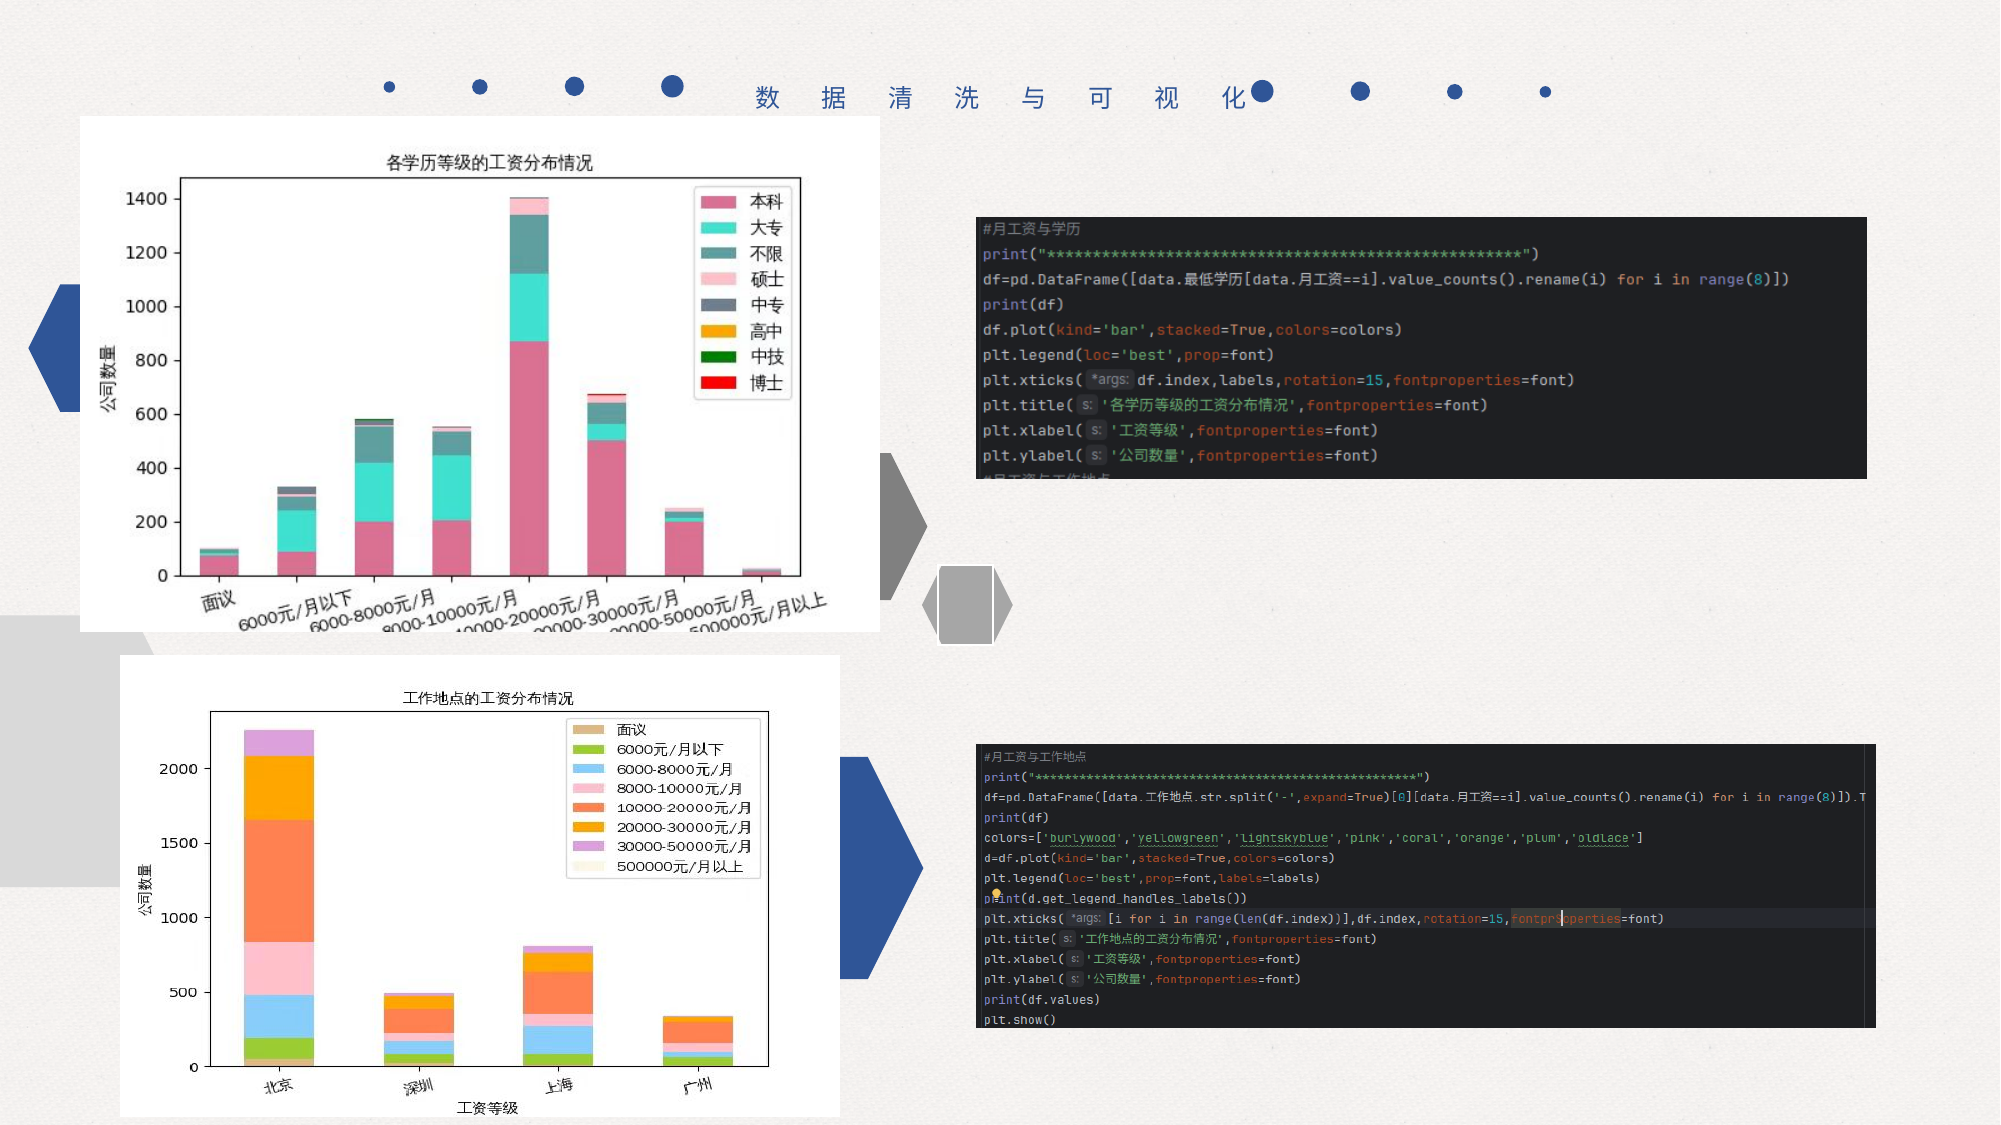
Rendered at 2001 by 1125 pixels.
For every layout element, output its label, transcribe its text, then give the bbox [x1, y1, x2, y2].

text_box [383, 75, 1552, 103]
text_box [840, 755, 925, 981]
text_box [921, 565, 1013, 645]
text_box [27, 283, 79, 413]
picture [0, 0, 2000, 1125]
text_box 数据清洗与可视化 [740, 103, 1262, 150]
text_box [0, 614, 156, 889]
text_box [881, 452, 929, 602]
